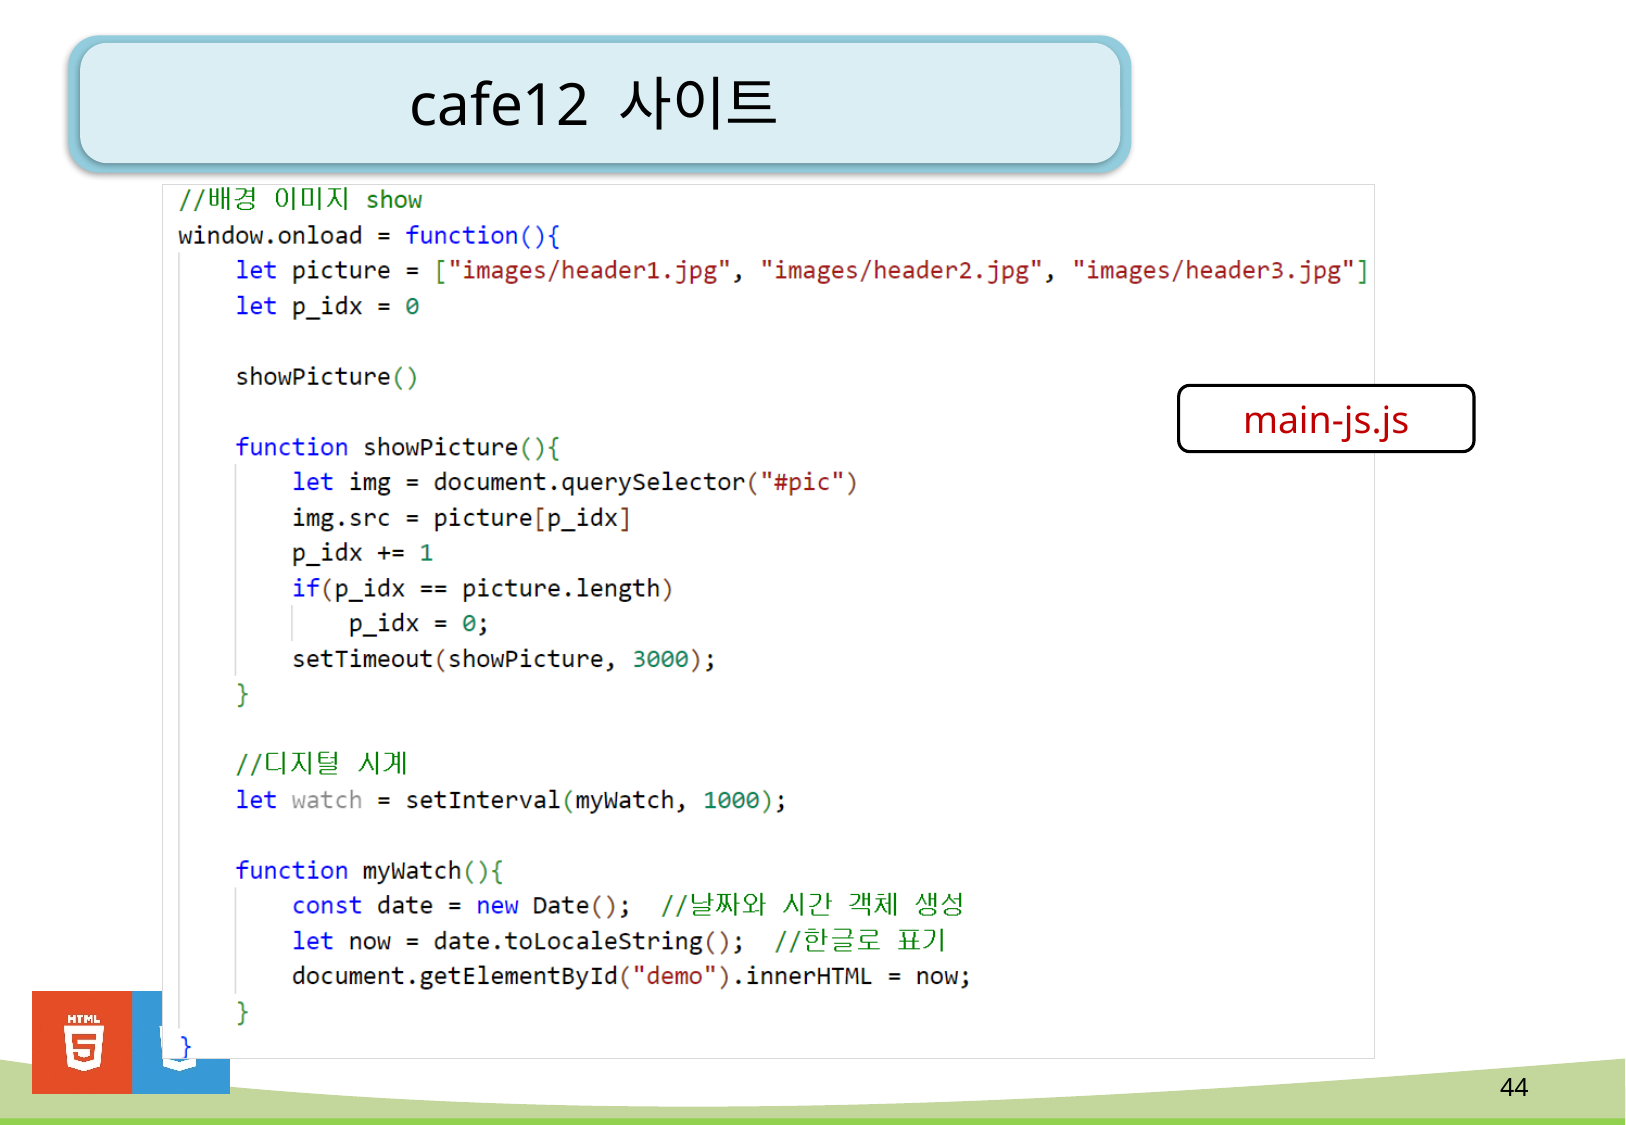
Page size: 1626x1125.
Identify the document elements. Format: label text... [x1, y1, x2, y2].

slide_number 44 [1452, 1058, 1544, 1119]
title cafe12 사이트 [68, 32, 1121, 173]
text_box main-js.js [1380, 383, 1477, 454]
picture [32, 184, 1375, 1094]
